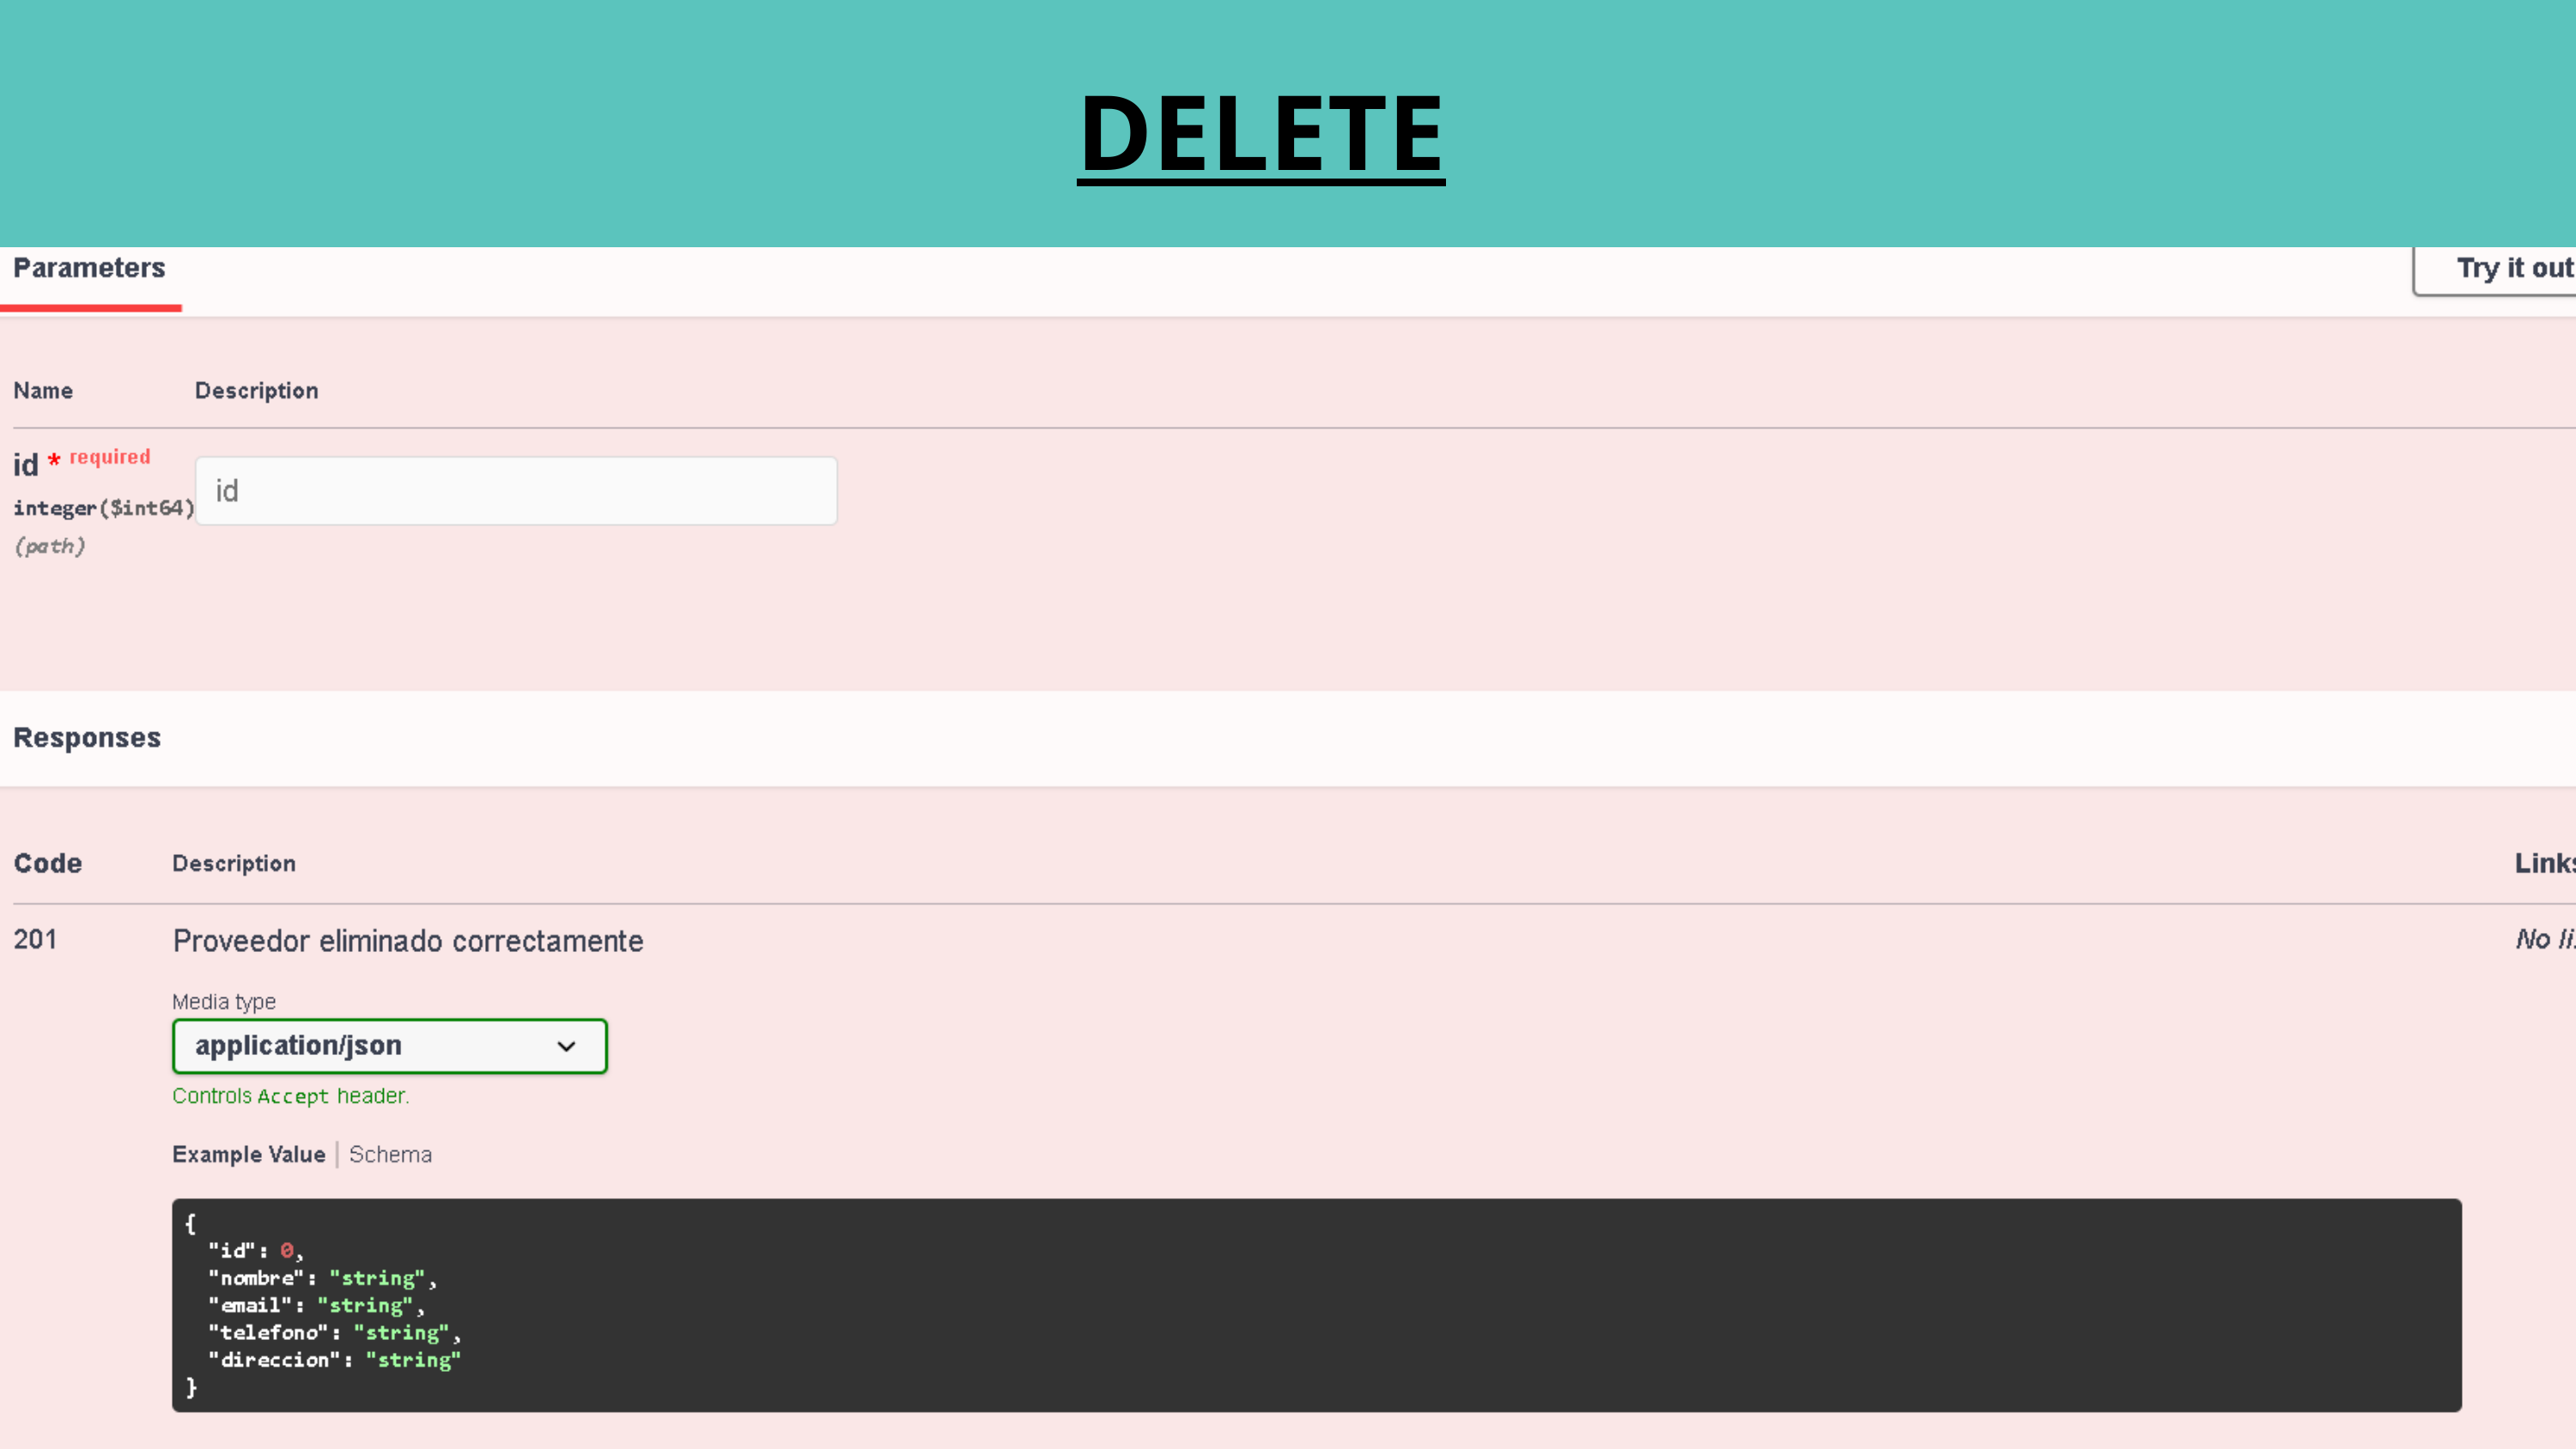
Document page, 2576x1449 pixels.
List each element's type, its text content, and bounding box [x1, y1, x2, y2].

text_box DELETE [1076, 45, 1447, 191]
text_box [0, 247, 2576, 1449]
